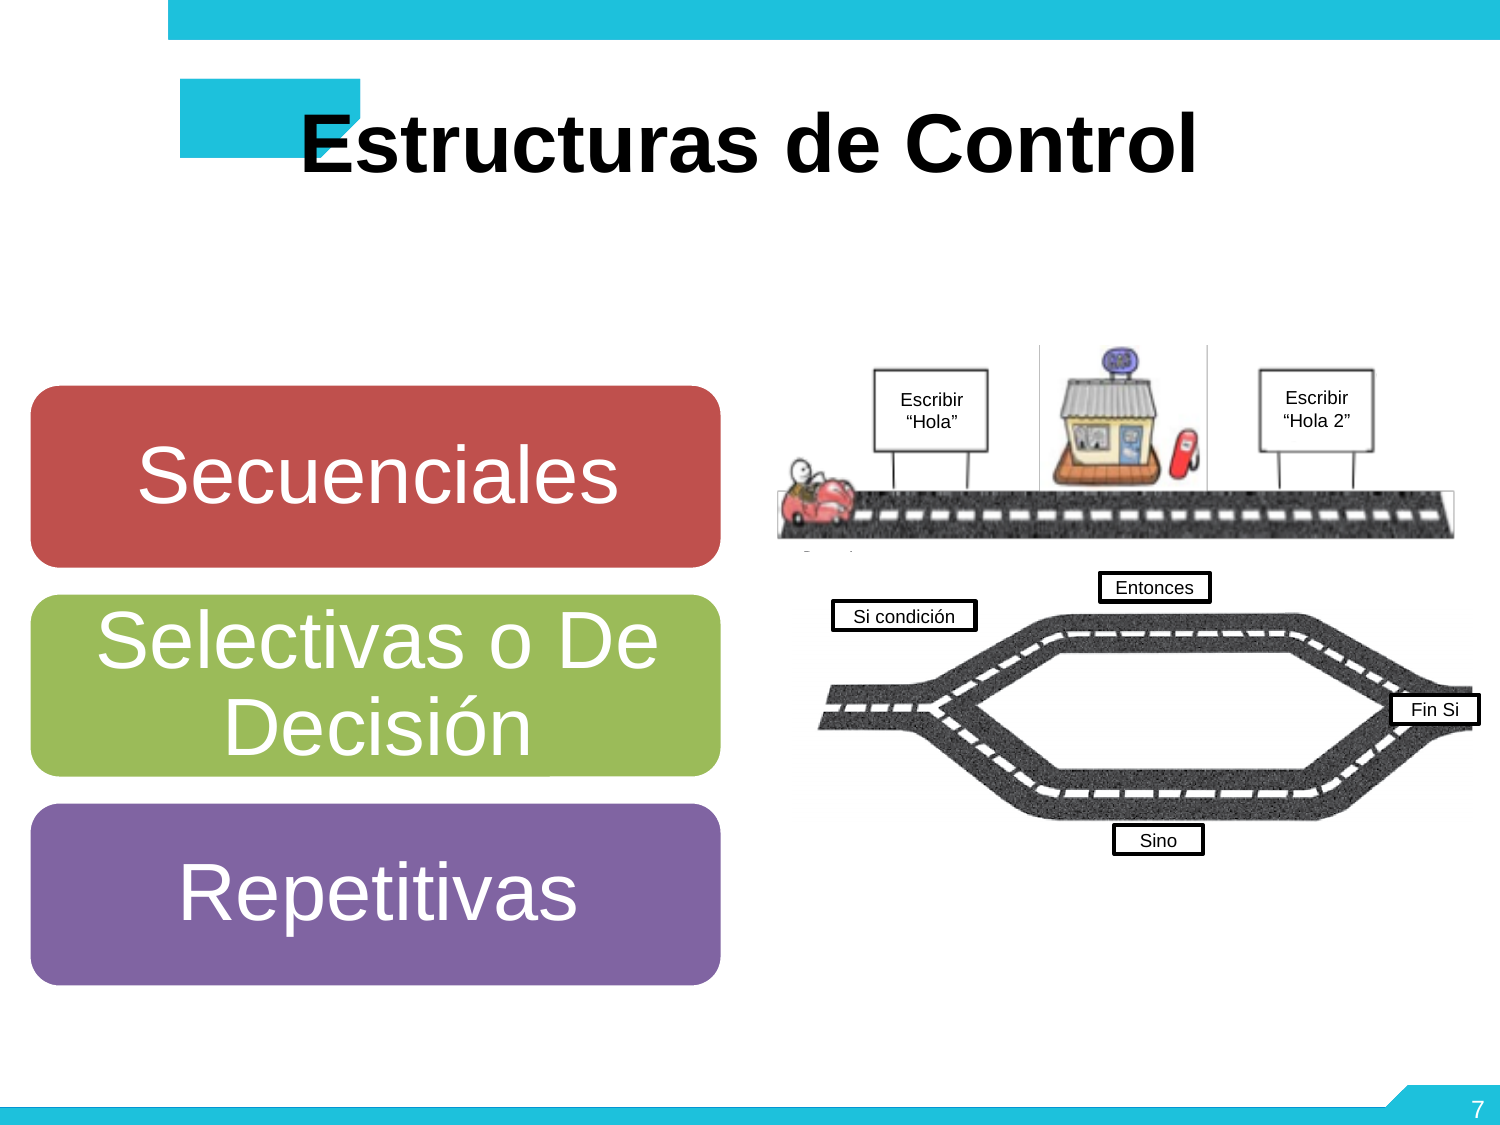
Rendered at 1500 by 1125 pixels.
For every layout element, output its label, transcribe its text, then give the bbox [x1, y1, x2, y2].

text_box [38, 979, 713, 988]
text_box [37, 561, 714, 570]
text_box [38, 383, 713, 392]
text_box <number> [1408, 1078, 1500, 1125]
text_box Sino [1114, 830, 1203, 854]
text_box Secuenciales [34, 392, 723, 561]
text_box Fin Si [1476, 694, 1480, 724]
text_box [28, 396, 34, 557]
text_box [38, 592, 713, 601]
text_box [28, 605, 34, 766]
picture [728, 345, 1477, 822]
text_box Estructuras de Control [103, 45, 1397, 246]
text_box [38, 801, 713, 810]
text_box Repetitivas [34, 810, 723, 979]
text_box [28, 814, 34, 975]
text_box Selectivas o De Decisión [34, 601, 723, 770]
text_box [38, 770, 714, 779]
